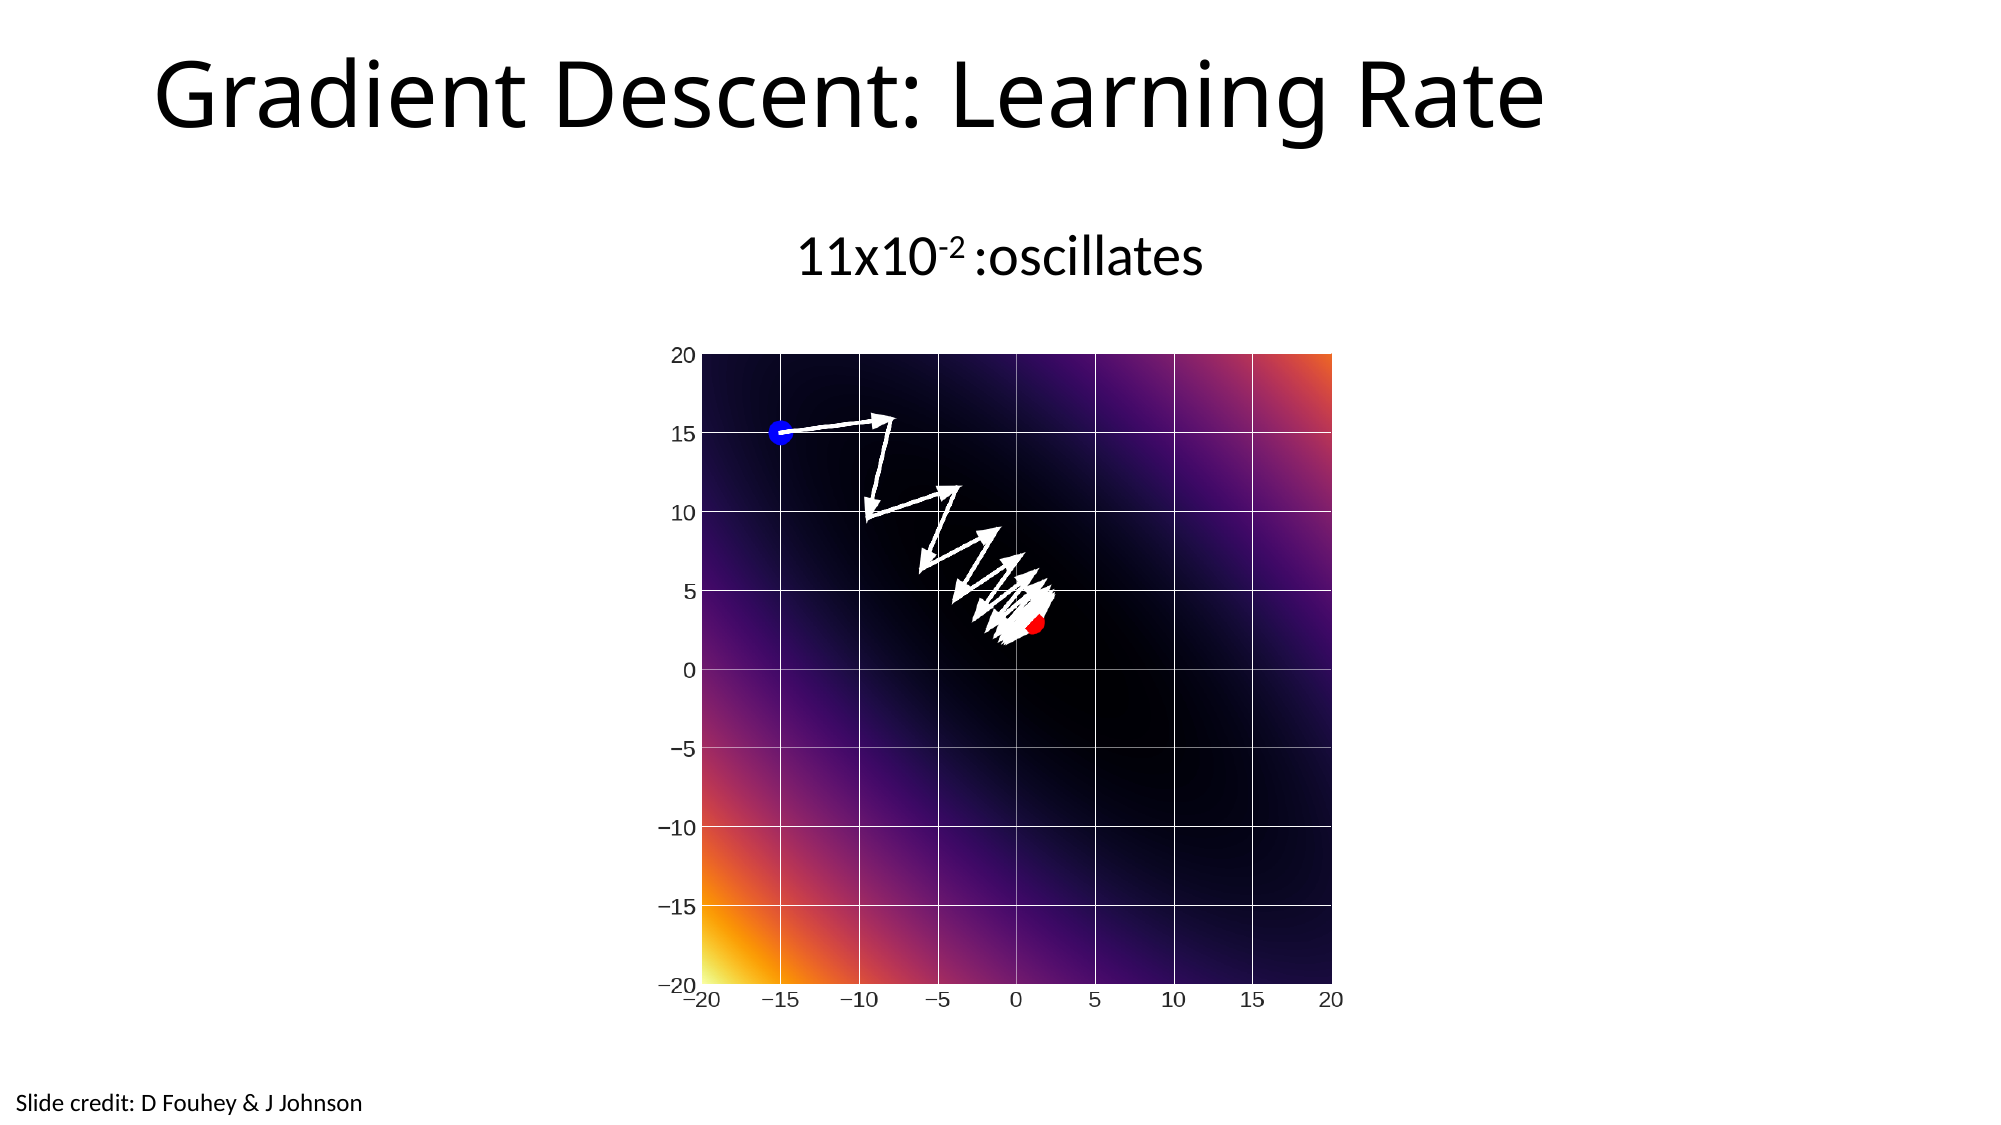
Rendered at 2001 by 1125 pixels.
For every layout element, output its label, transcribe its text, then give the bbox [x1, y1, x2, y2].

picture [651, 340, 1349, 1016]
text_box 11x10-2 :oscillates [693, 210, 1307, 295]
title Gradient Descent: Learning Rate [137, 29, 1863, 165]
text_box Slide credit: D Fouhey & J Johnson [1, 1079, 379, 1125]
